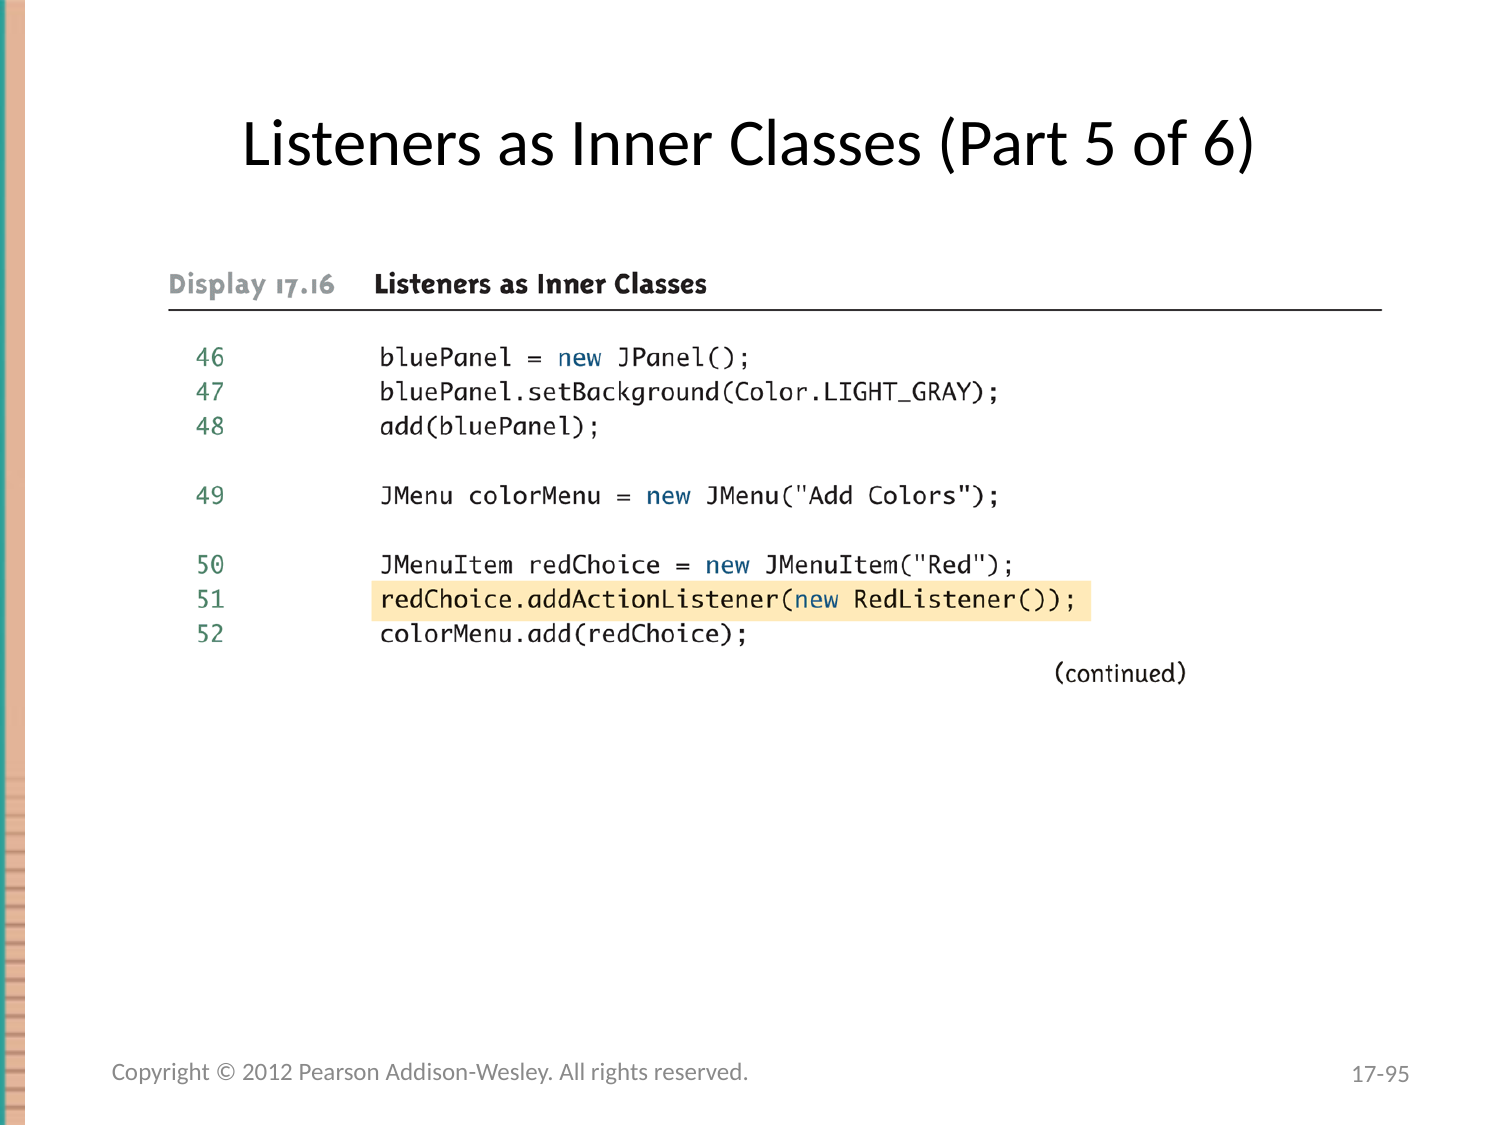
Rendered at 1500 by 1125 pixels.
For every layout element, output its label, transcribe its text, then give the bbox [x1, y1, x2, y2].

picture [0, 0, 25, 1125]
footer Copyright © 2012 Pearson Addison-Wesley. All rights reserved. [75, 1040, 788, 1100]
picture [137, 260, 1413, 695]
title Listeners as Inner Classes (Part 5 of 6) [74, 44, 1426, 233]
slide_number 17-95 [1074, 1042, 1425, 1103]
